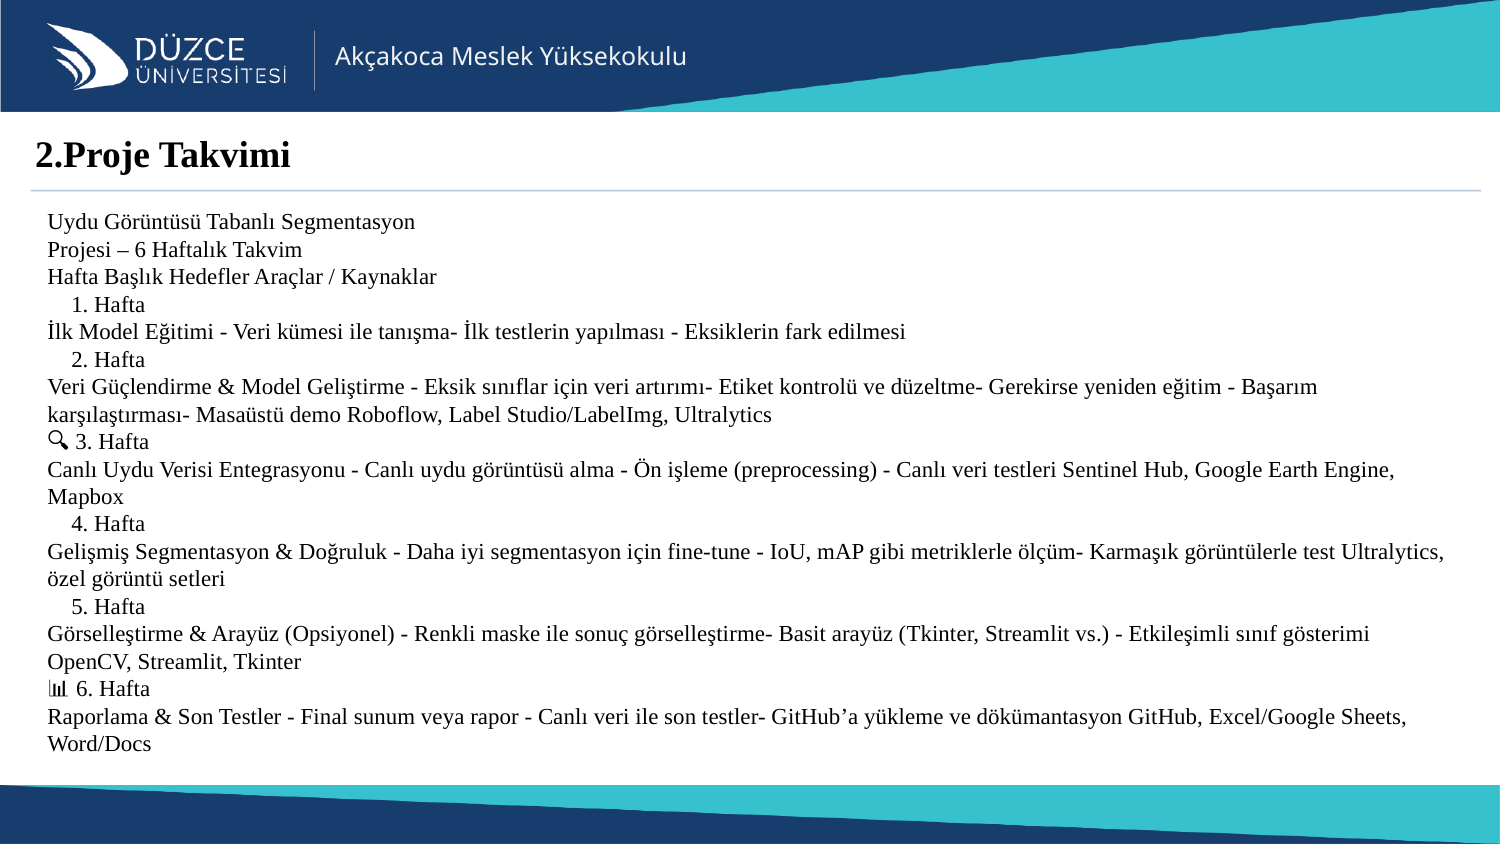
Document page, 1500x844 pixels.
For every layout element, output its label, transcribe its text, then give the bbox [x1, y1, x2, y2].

text_box Uydu Görüntüsü Tabanlı Segmentasyon Projesi – 6 Haftalık Takvim Hafta Başlık Hedefler Araçlar / Kaynaklar ✅ 1. Hafta İlk Model Eğitimi - Veri kümesi ile tanışma- İlk testlerin yapılması - Eksiklerin fark edilmesi 🔄 2. Hafta Veri Güçlendirme & Model Geliştirme - Eksik sınıflar için veri artırımı- Etiket kontrolü ve düzeltme- Gerekirse yeniden eğitim - Başarım karşılaştırması- Masaüstü demo Roboflow, Label Studio/LabelImg, Ultralytics 🔍 3. Hafta Canlı Uydu Verisi Entegrasyonu - Canlı uydu görüntüsü alma - Ön işleme (preprocessing) - Canlı veri testleri Sentinel Hub, Google Earth Engine, Mapbox 🧠 4. Hafta Gelişmiş Segmentasyon & Doğruluk - Daha iyi segmentasyon için fine-tune - IoU, mAP gibi metriklerle ölçüm- Karmaşık görüntülerle test Ultralytics, özel görüntü setleri 🧪 5. Hafta Görselleştirme & Arayüz (Opsiyonel) - Renkli maske ile sonuç görselleştirme- Basit arayüz (Tkinter, Streamlit vs.) - Etkileşimli sınıf gösterimi OpenCV, Streamlit, Tkinter 📊 6. Hafta Raporlama & Son Testler - Final sunum veya rapor - Canlı veri ile son testler- GitHub’a yükleme ve dökümantasyon GitHub, Excel/Google Sheets, Word/Docs [32, 199, 1477, 809]
text_box Akçakoca Meslek Yüksekokulu [320, 33, 824, 79]
text_box 2.Proje Takvimi [20, 122, 1155, 183]
picture [0, 0, 1500, 112]
picture [0, 785, 1500, 844]
